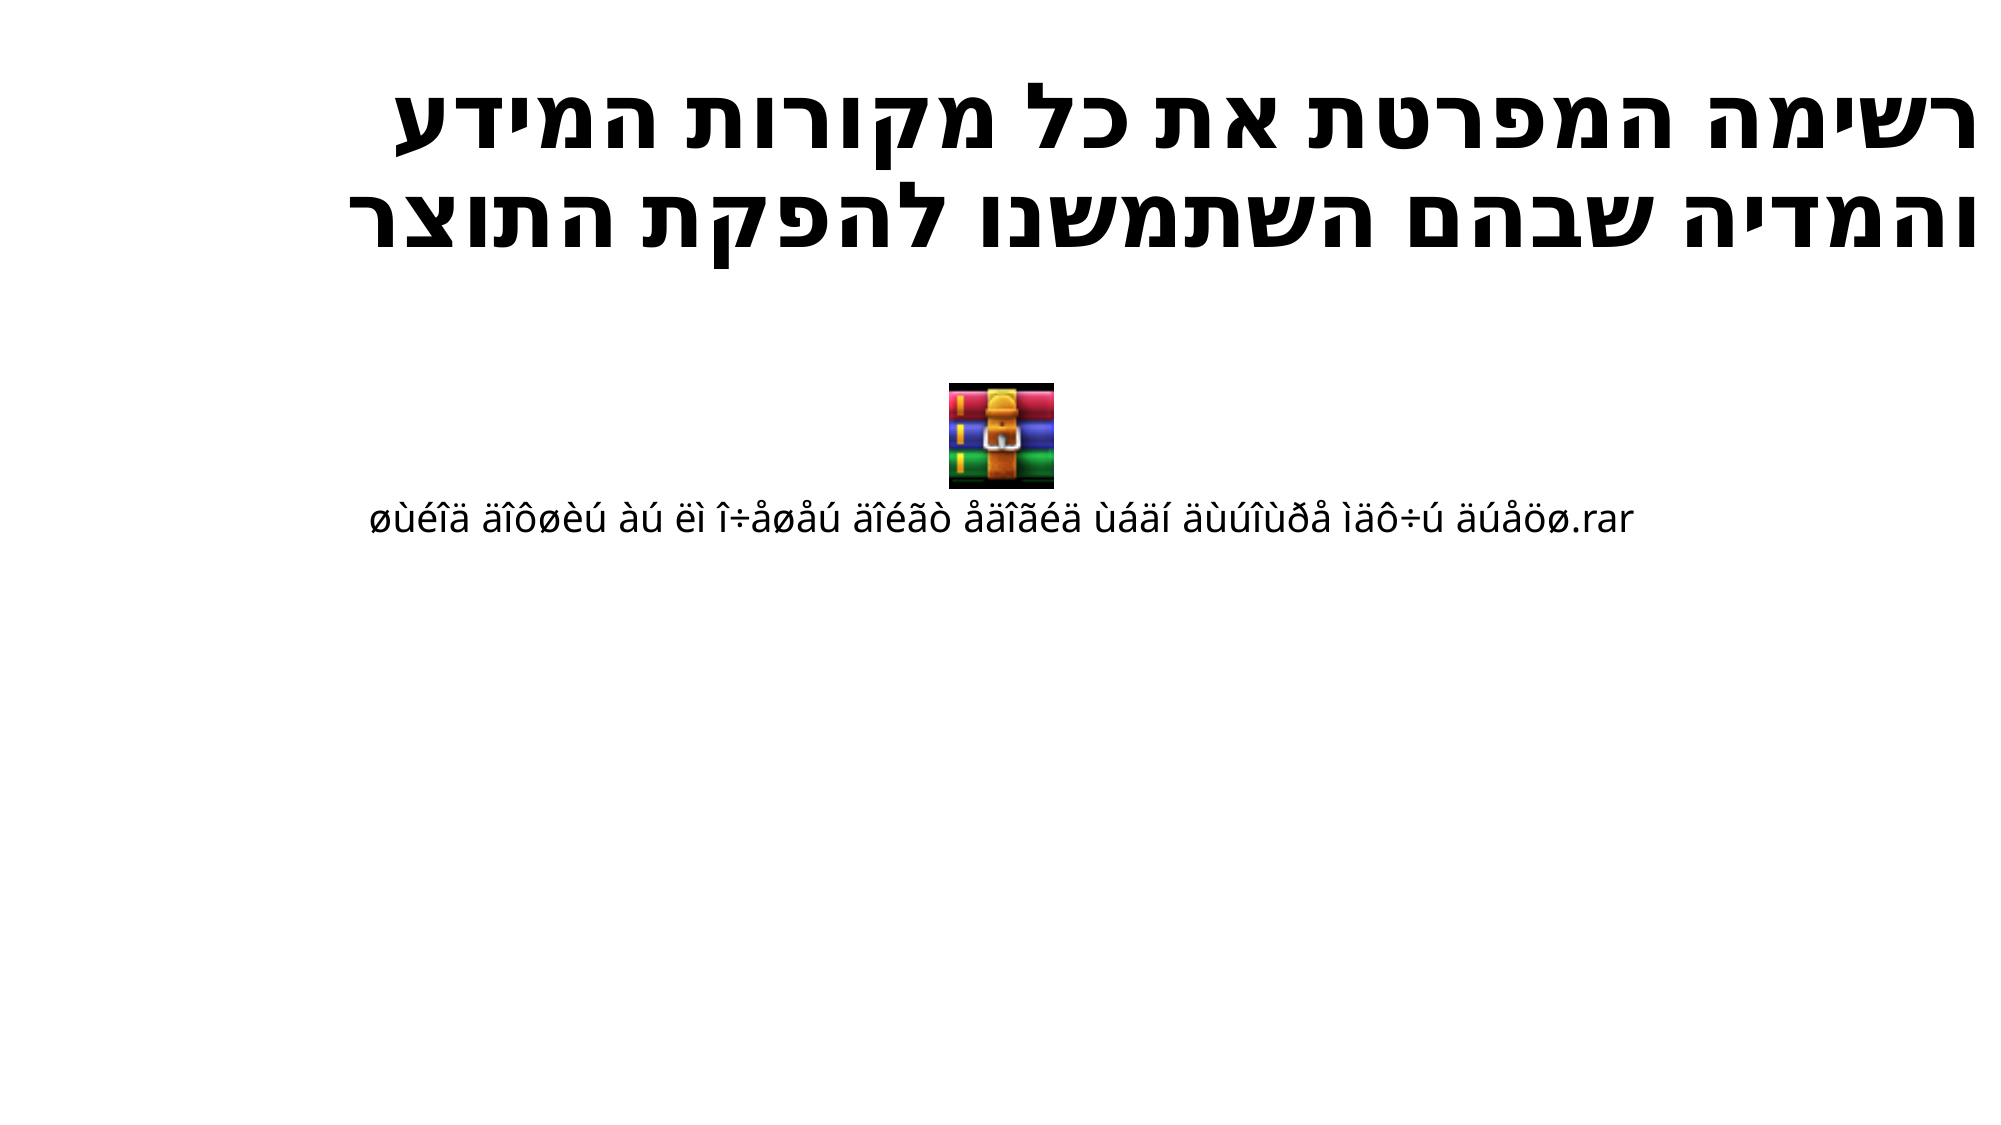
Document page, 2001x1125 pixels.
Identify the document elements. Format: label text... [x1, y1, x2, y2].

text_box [137, 382, 1866, 563]
title רשימה המפרטת את כל מקורות המידע והמדיה שבהם השתמשנו להפקת התוצר [137, 59, 2000, 278]
